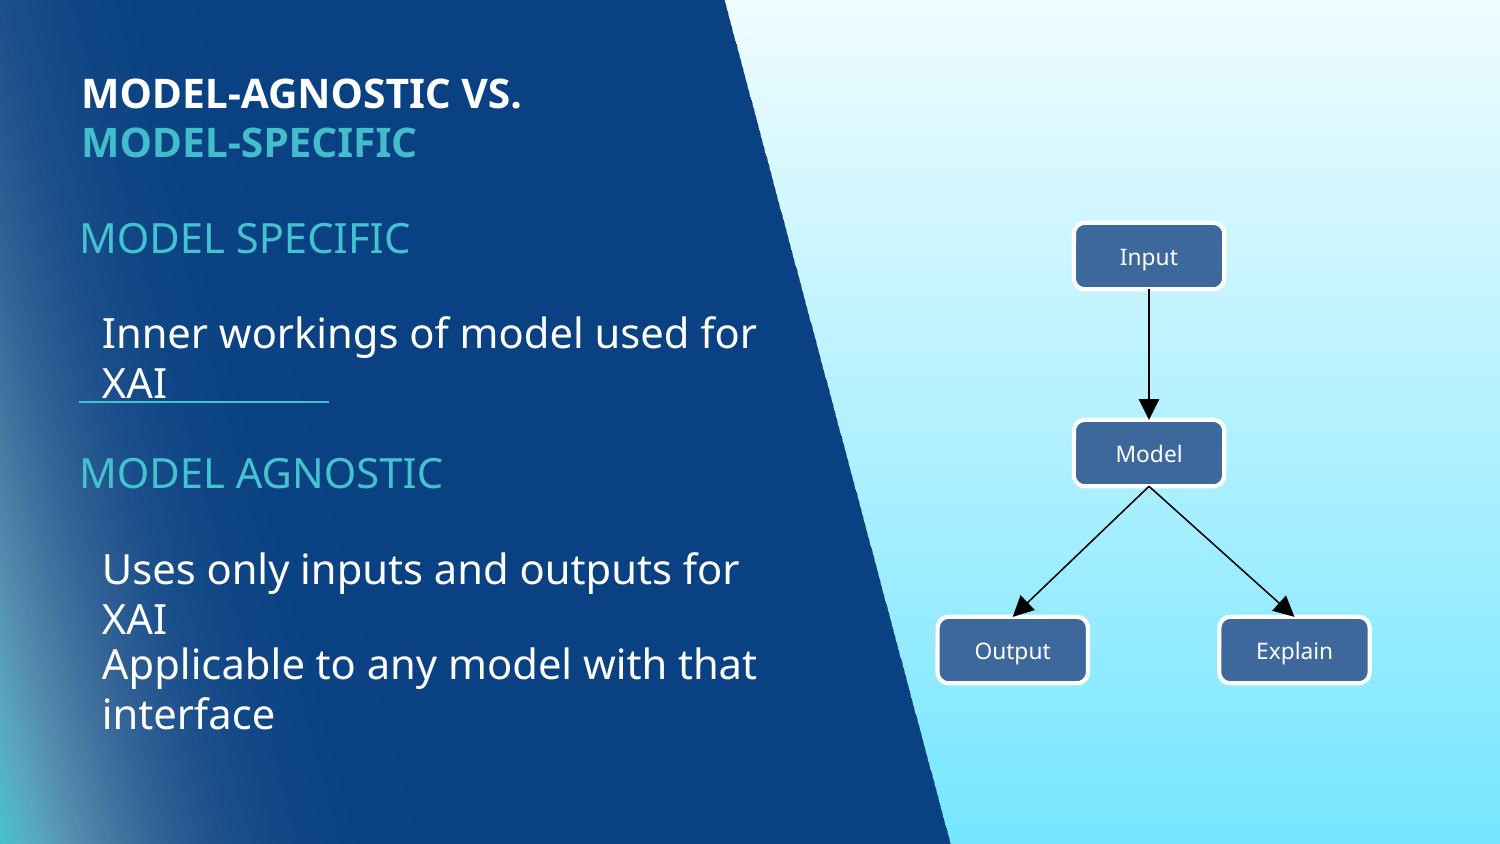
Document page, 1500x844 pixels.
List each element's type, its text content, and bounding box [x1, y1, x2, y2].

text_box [1148, 486, 1295, 618]
text_box MODEL AGNOSTIC [79, 447, 756, 498]
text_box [1012, 486, 1146, 618]
title MODEL-AGNOSTIC VS. MODEL-SPECIFIC [81, 67, 708, 167]
text_box Model [1073, 419, 1225, 484]
text_box Applicable to any model with that interface [101, 637, 830, 738]
text_box Explain [1219, 616, 1370, 684]
picture [0, 0, 1500, 844]
text_box Inner workings of model used for XAI [101, 306, 779, 407]
text_box MODEL SPECIFIC [79, 211, 756, 262]
text_box Input [1073, 222, 1225, 290]
text_box Output [937, 616, 1088, 684]
text_box Uses only inputs and outputs for XAI [101, 542, 779, 637]
